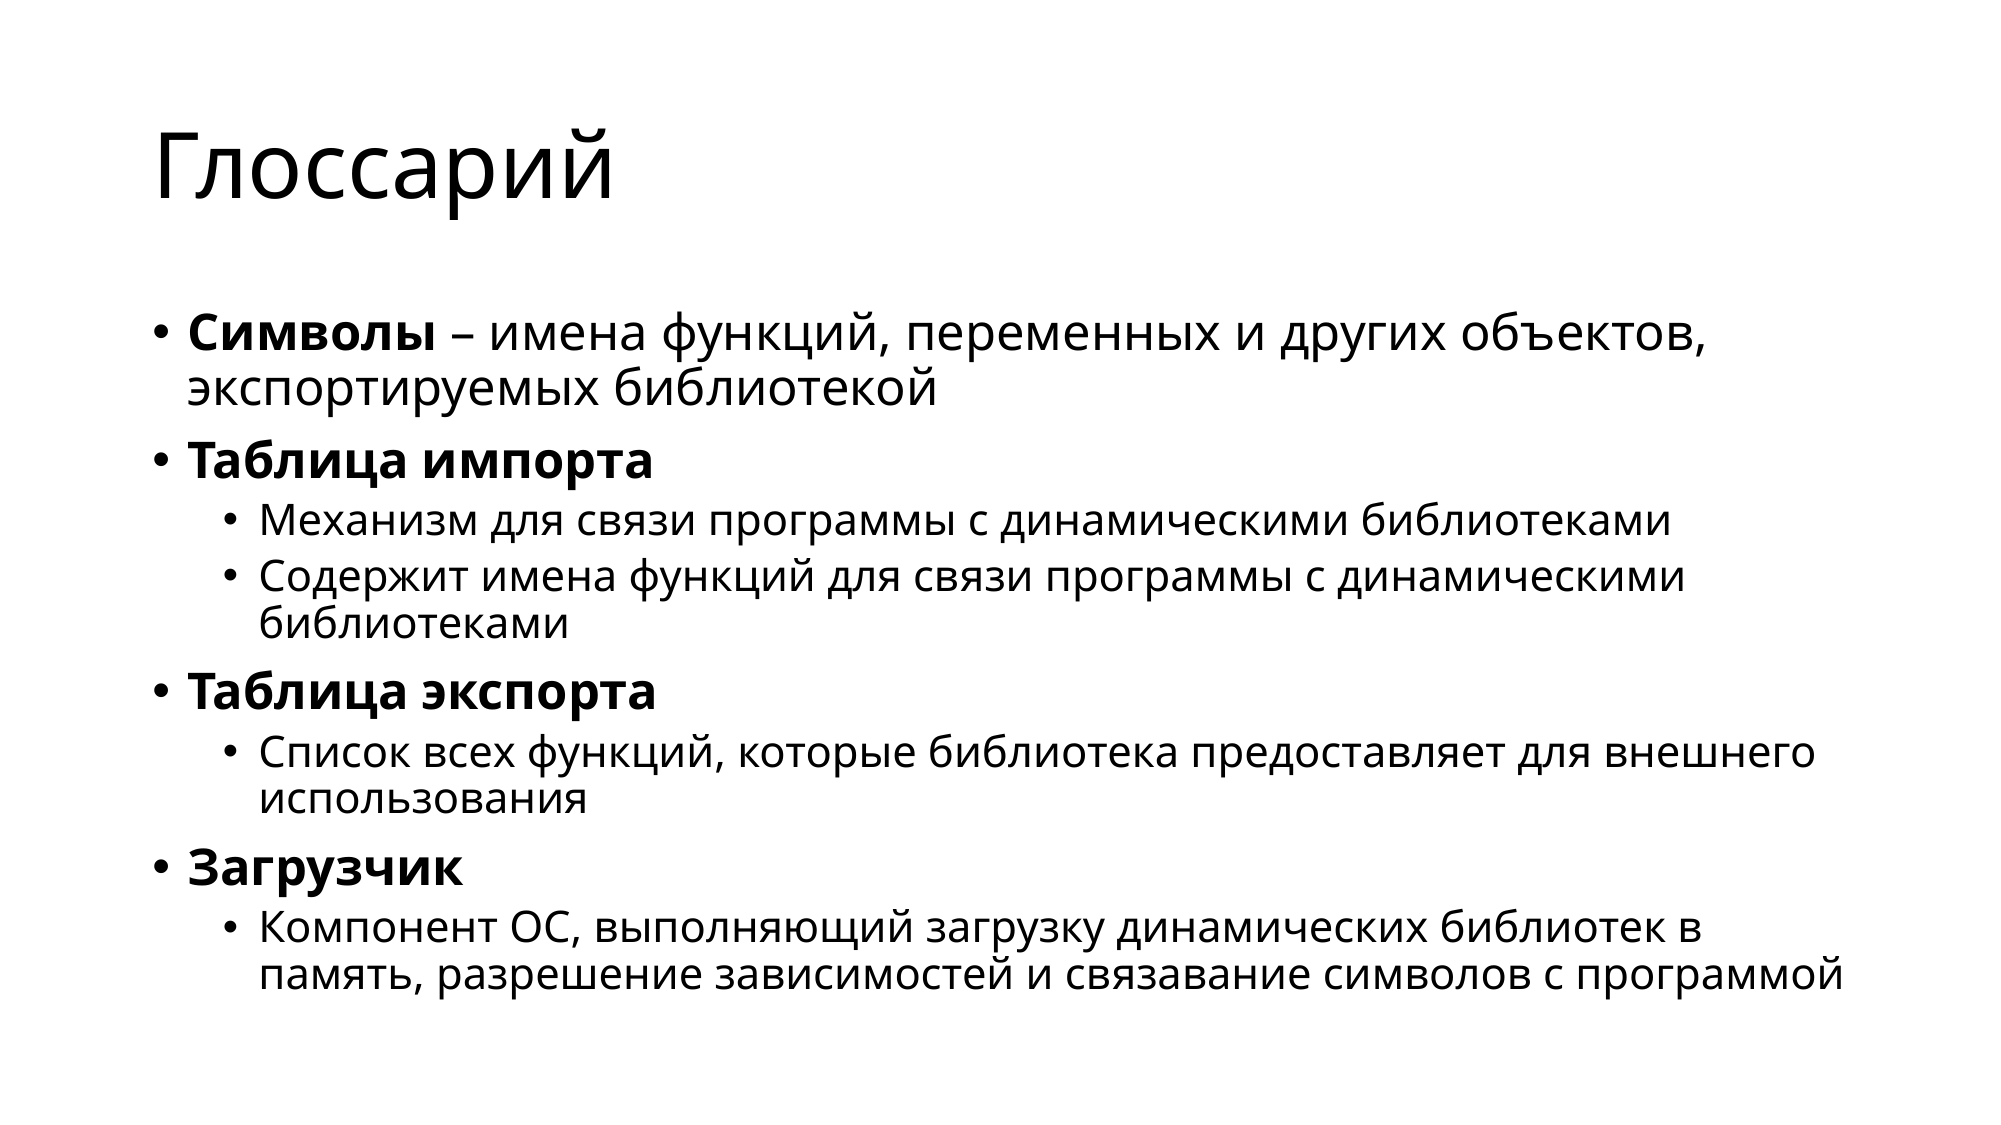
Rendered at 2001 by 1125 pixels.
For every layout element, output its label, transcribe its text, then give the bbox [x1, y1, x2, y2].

title Глоссарий [137, 59, 1863, 278]
list Символы – имена функций, переменных и других объектов, экспортируемых библиотекой Таблица импорта Механизм для связи программы с динамическими библиотеками Содержит имена функций для связи программы с динамическими библиотеками Таблица экспорта Список всех функций, которые библиотека предоставляет для внешнего использования Загрузчик Компонент ОС, выполняющий загрузку динамических библиотек в память, разрешение зависимостей и связавание символов с программой [137, 299, 1863, 1014]
